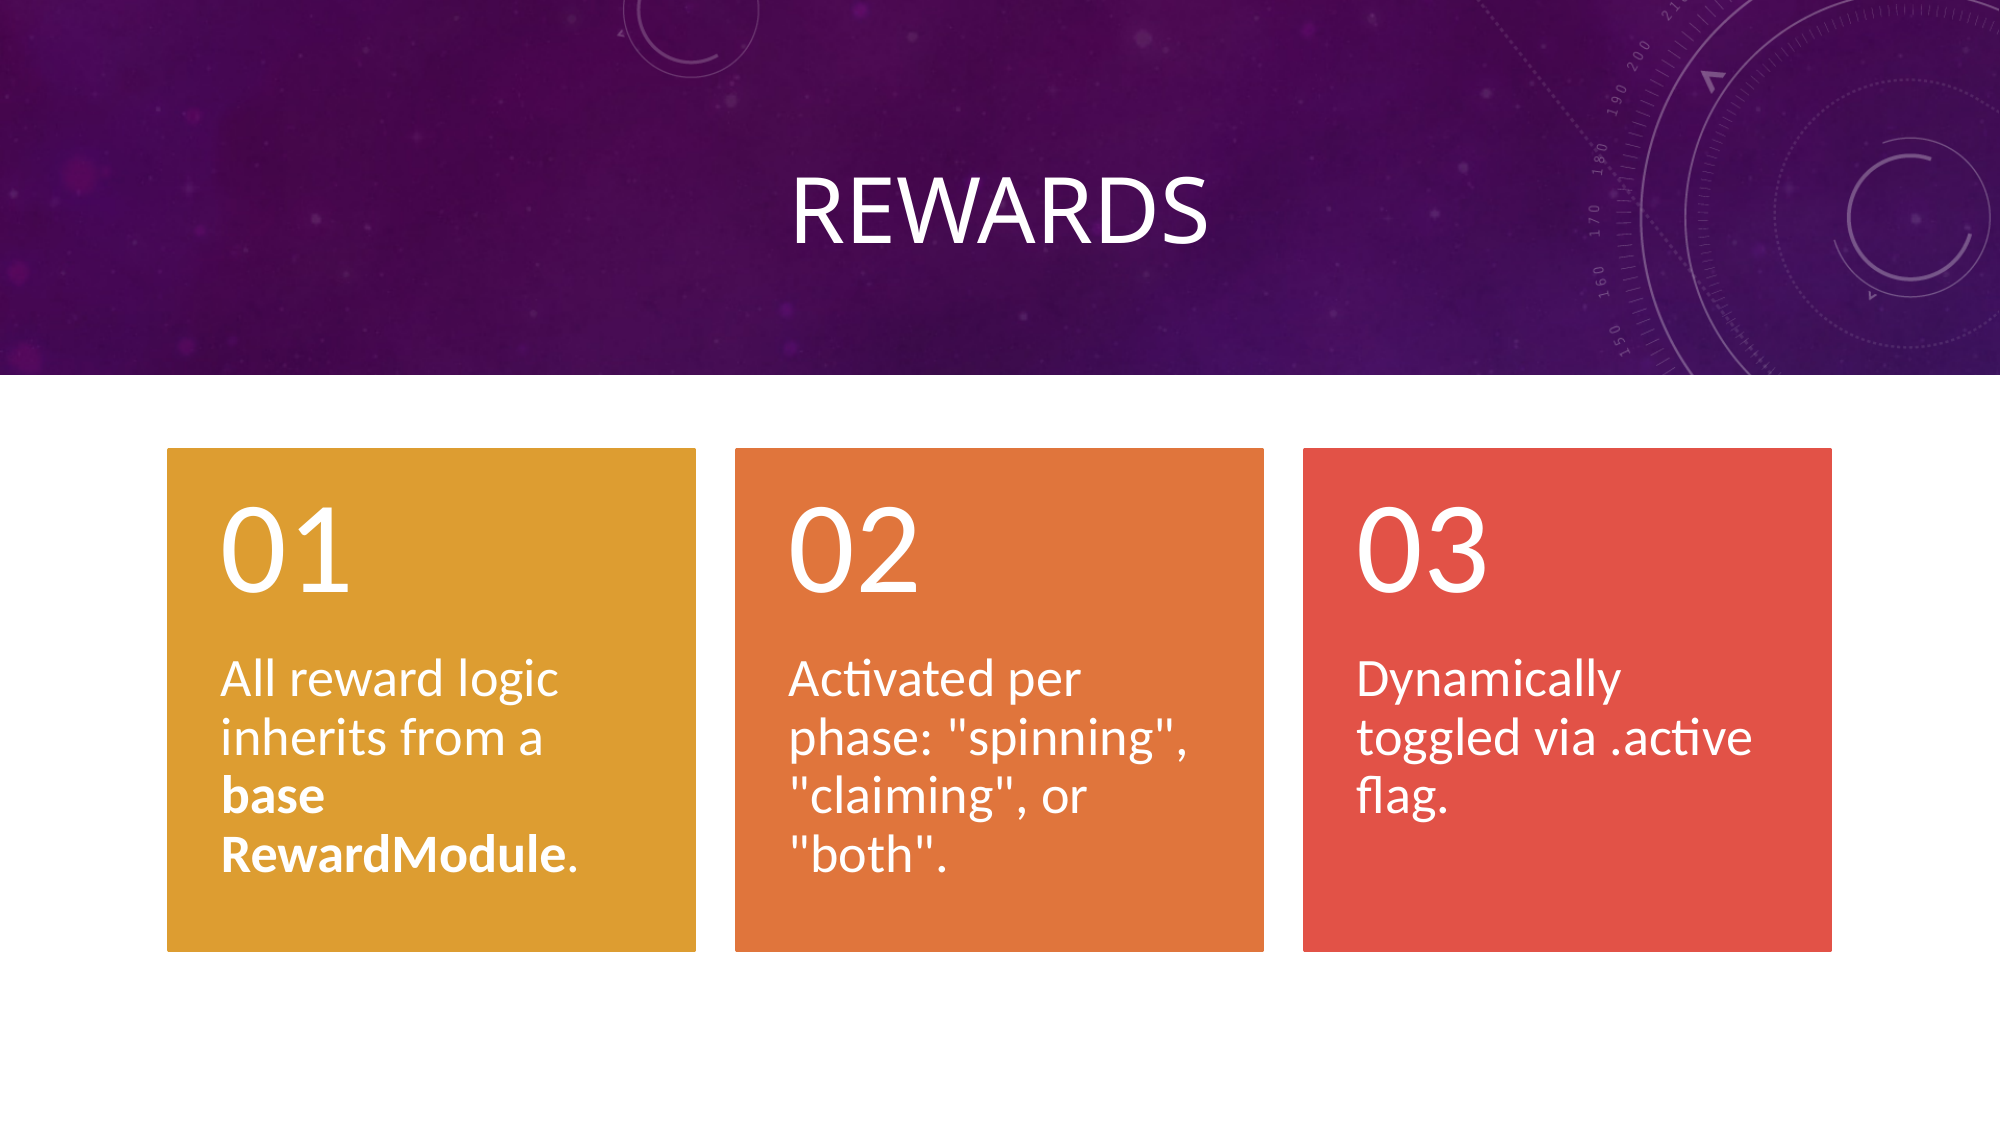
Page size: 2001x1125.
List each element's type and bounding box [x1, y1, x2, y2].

picture [0, 0, 2000, 375]
text_box [0, 385, 2000, 1125]
list [168, 449, 1831, 951]
